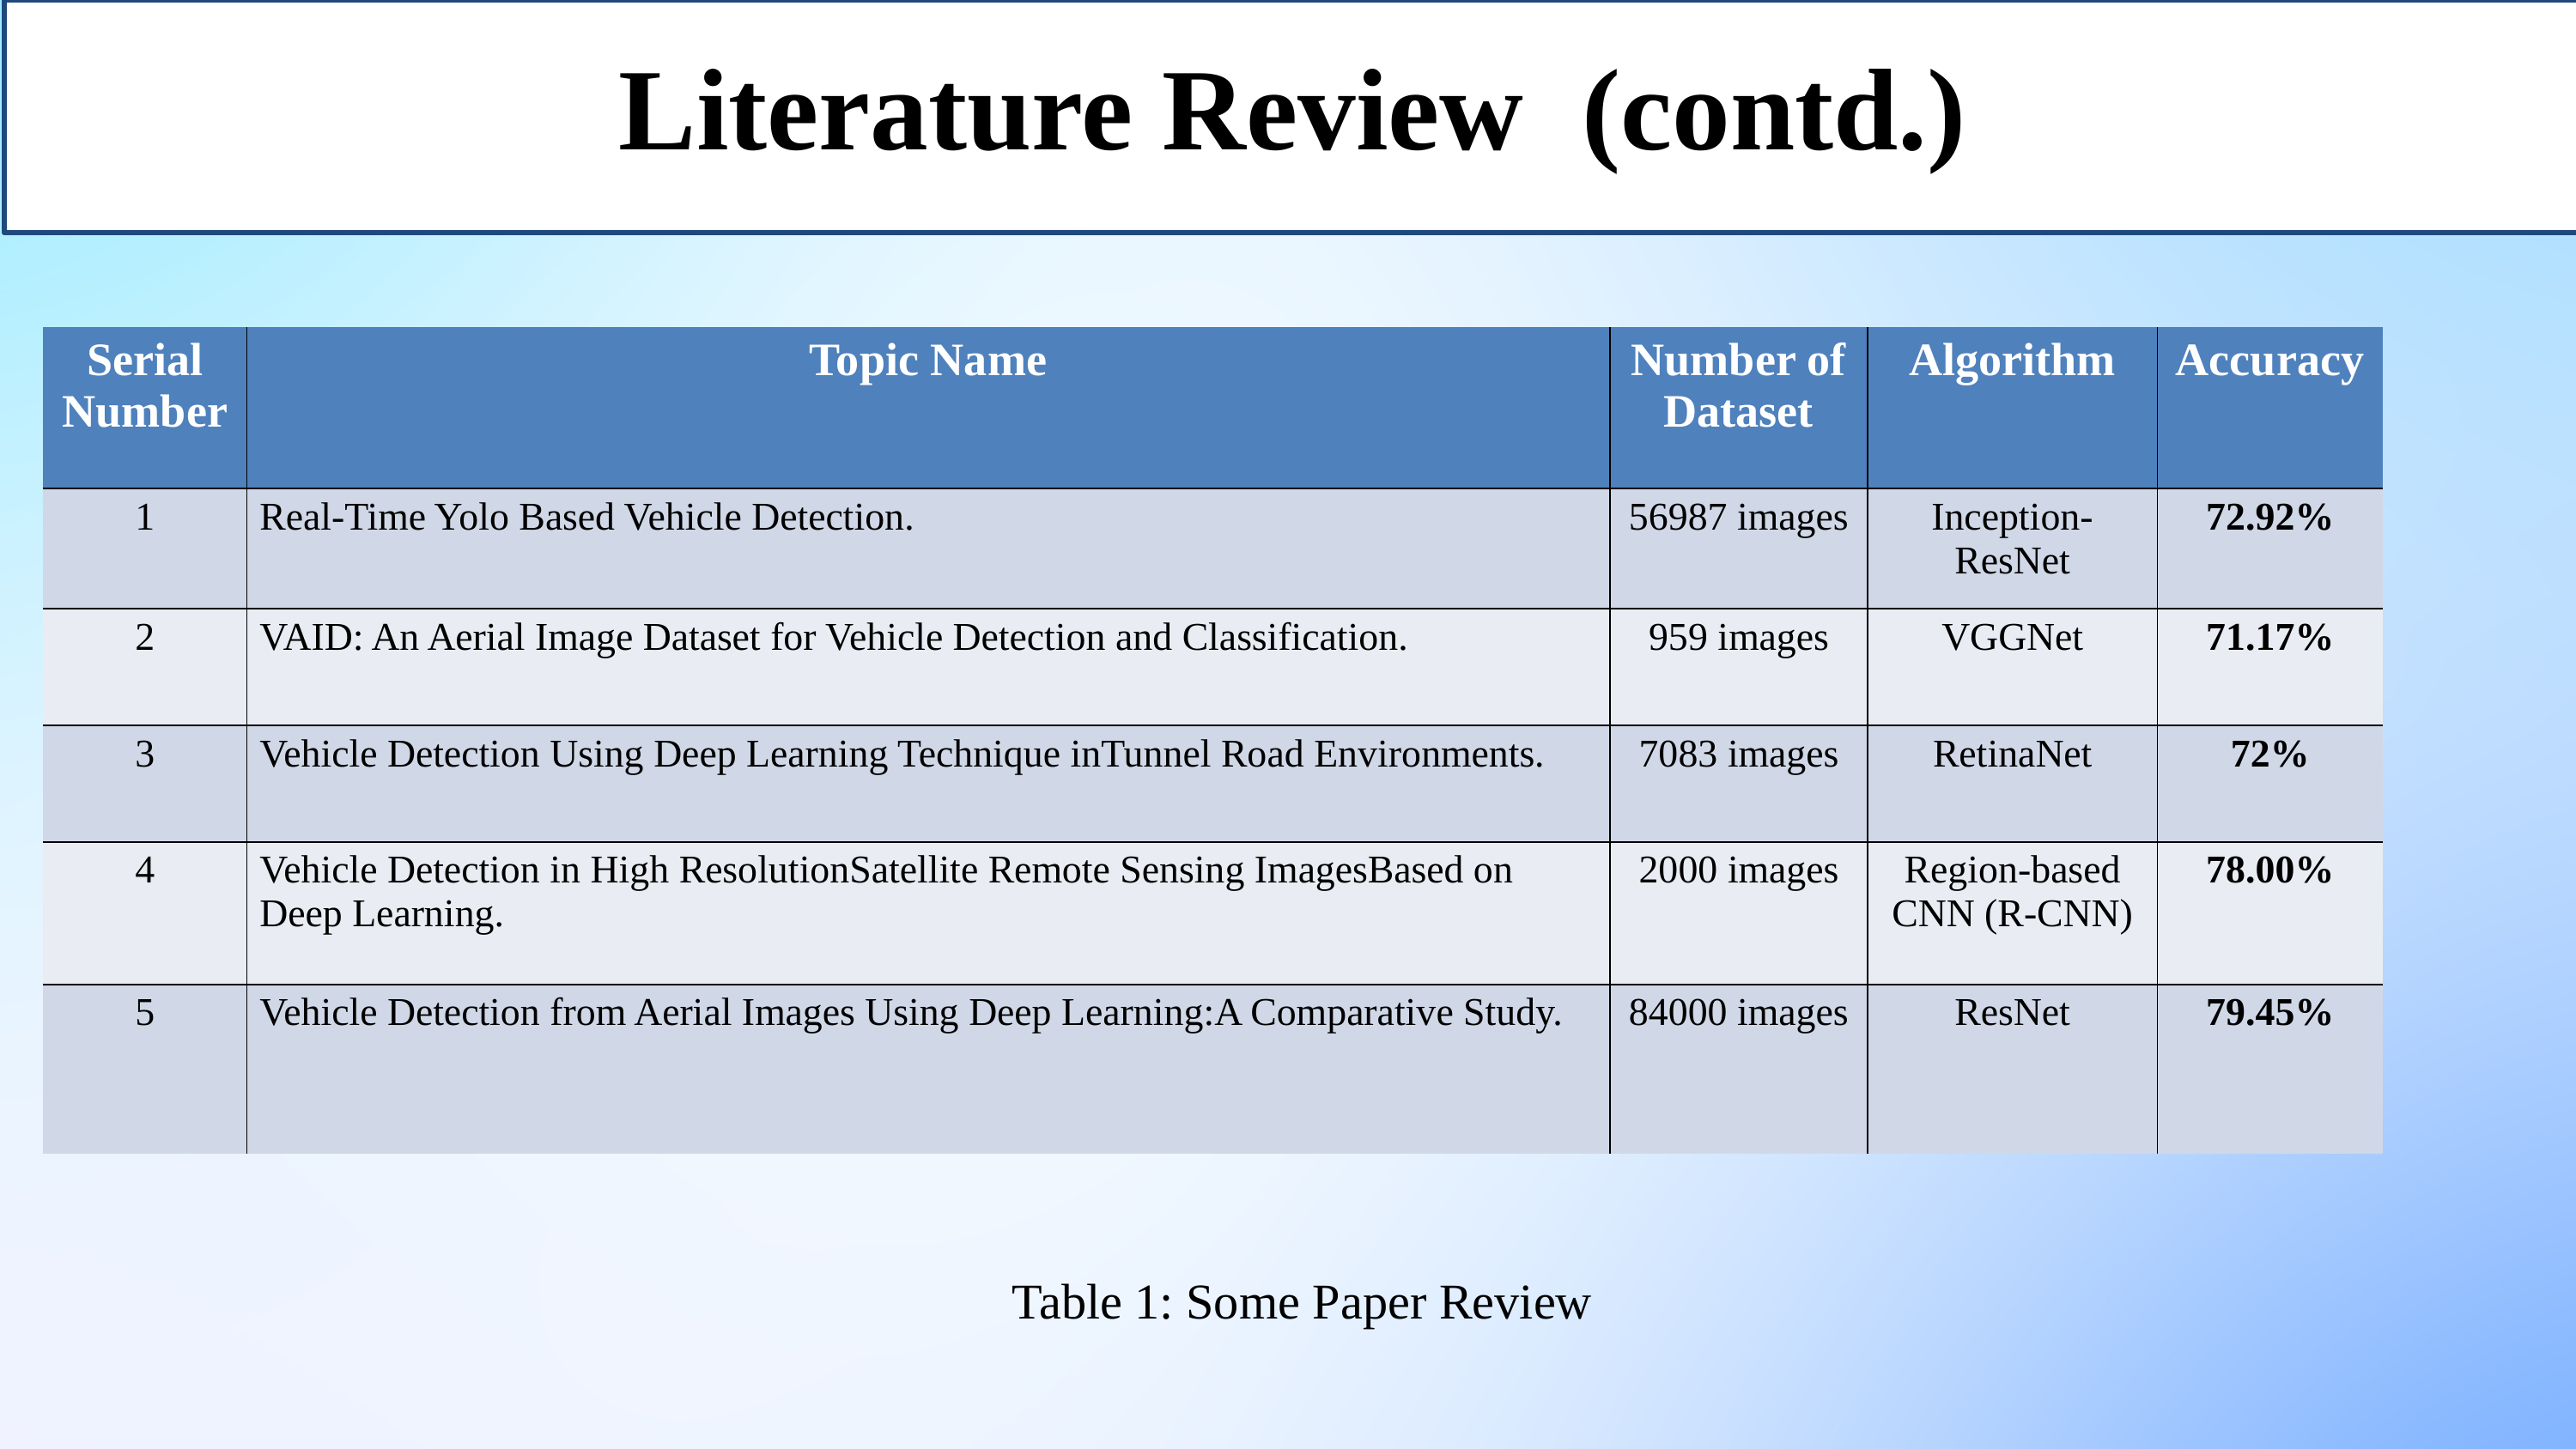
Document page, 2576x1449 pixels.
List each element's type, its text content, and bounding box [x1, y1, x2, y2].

table_cell VAID: An Aerial Image Dataset for Vehicle Detection and Classification. [247, 609, 1609, 724]
table_header Algorithm [1868, 327, 2157, 488]
text_box [3, 0, 2576, 233]
table_cell Vehicle Detection in High ResolutionSatellite Remote Sensing ImagesBased on Deep Learning. [247, 843, 1609, 984]
table_cell VGGNet [1868, 609, 2157, 724]
table_cell 2000 images [1611, 843, 1867, 984]
table_header Topic Name [247, 327, 1609, 488]
table_cell Region-based CNN (R-CNN) [1868, 843, 2157, 984]
table_cell 72% [2158, 726, 2383, 841]
table_cell 71.17% [2158, 609, 2383, 724]
table_cell Inception-ResNet [1868, 489, 2157, 608]
text_box [0, 0, 2576, 1449]
table_cell 79.45% [2158, 985, 2383, 1154]
text_box Literature Review (contd.) [42, 58, 2544, 288]
table_header Accuracy [2158, 327, 2383, 488]
table_cell 959 images [1611, 609, 1867, 724]
table_cell 72.92% [2158, 489, 2383, 608]
table_cell ResNet [1868, 985, 2157, 1154]
table_cell 7083 images [1611, 726, 1867, 841]
table_cell Vehicle Detection Using Deep Learning Technique inTunnel Road Environments. [247, 726, 1609, 841]
table_cell Vehicle Detection from Aerial Images Using Deep Learning:A Comparative Study. [247, 985, 1609, 1154]
table_cell RetinaNet [1868, 726, 2157, 841]
table_cell 1 [43, 489, 246, 608]
table_cell 78.00% [2158, 843, 2383, 984]
table_cell 3 [43, 726, 246, 841]
table_cell Real-Time Yolo Based Vehicle Detection. [247, 489, 1609, 608]
table_cell 4 [43, 843, 246, 984]
table_cell 2 [43, 609, 246, 724]
table_header Number of Dataset [1611, 327, 1867, 488]
table_header Serial Number [43, 327, 246, 488]
table_cell 5 [43, 985, 246, 1154]
table_cell 84000 images [1611, 985, 1867, 1154]
text_box Table 1: Some Paper Review [663, 1263, 1941, 1336]
table_cell 56987 images [1611, 489, 1867, 608]
